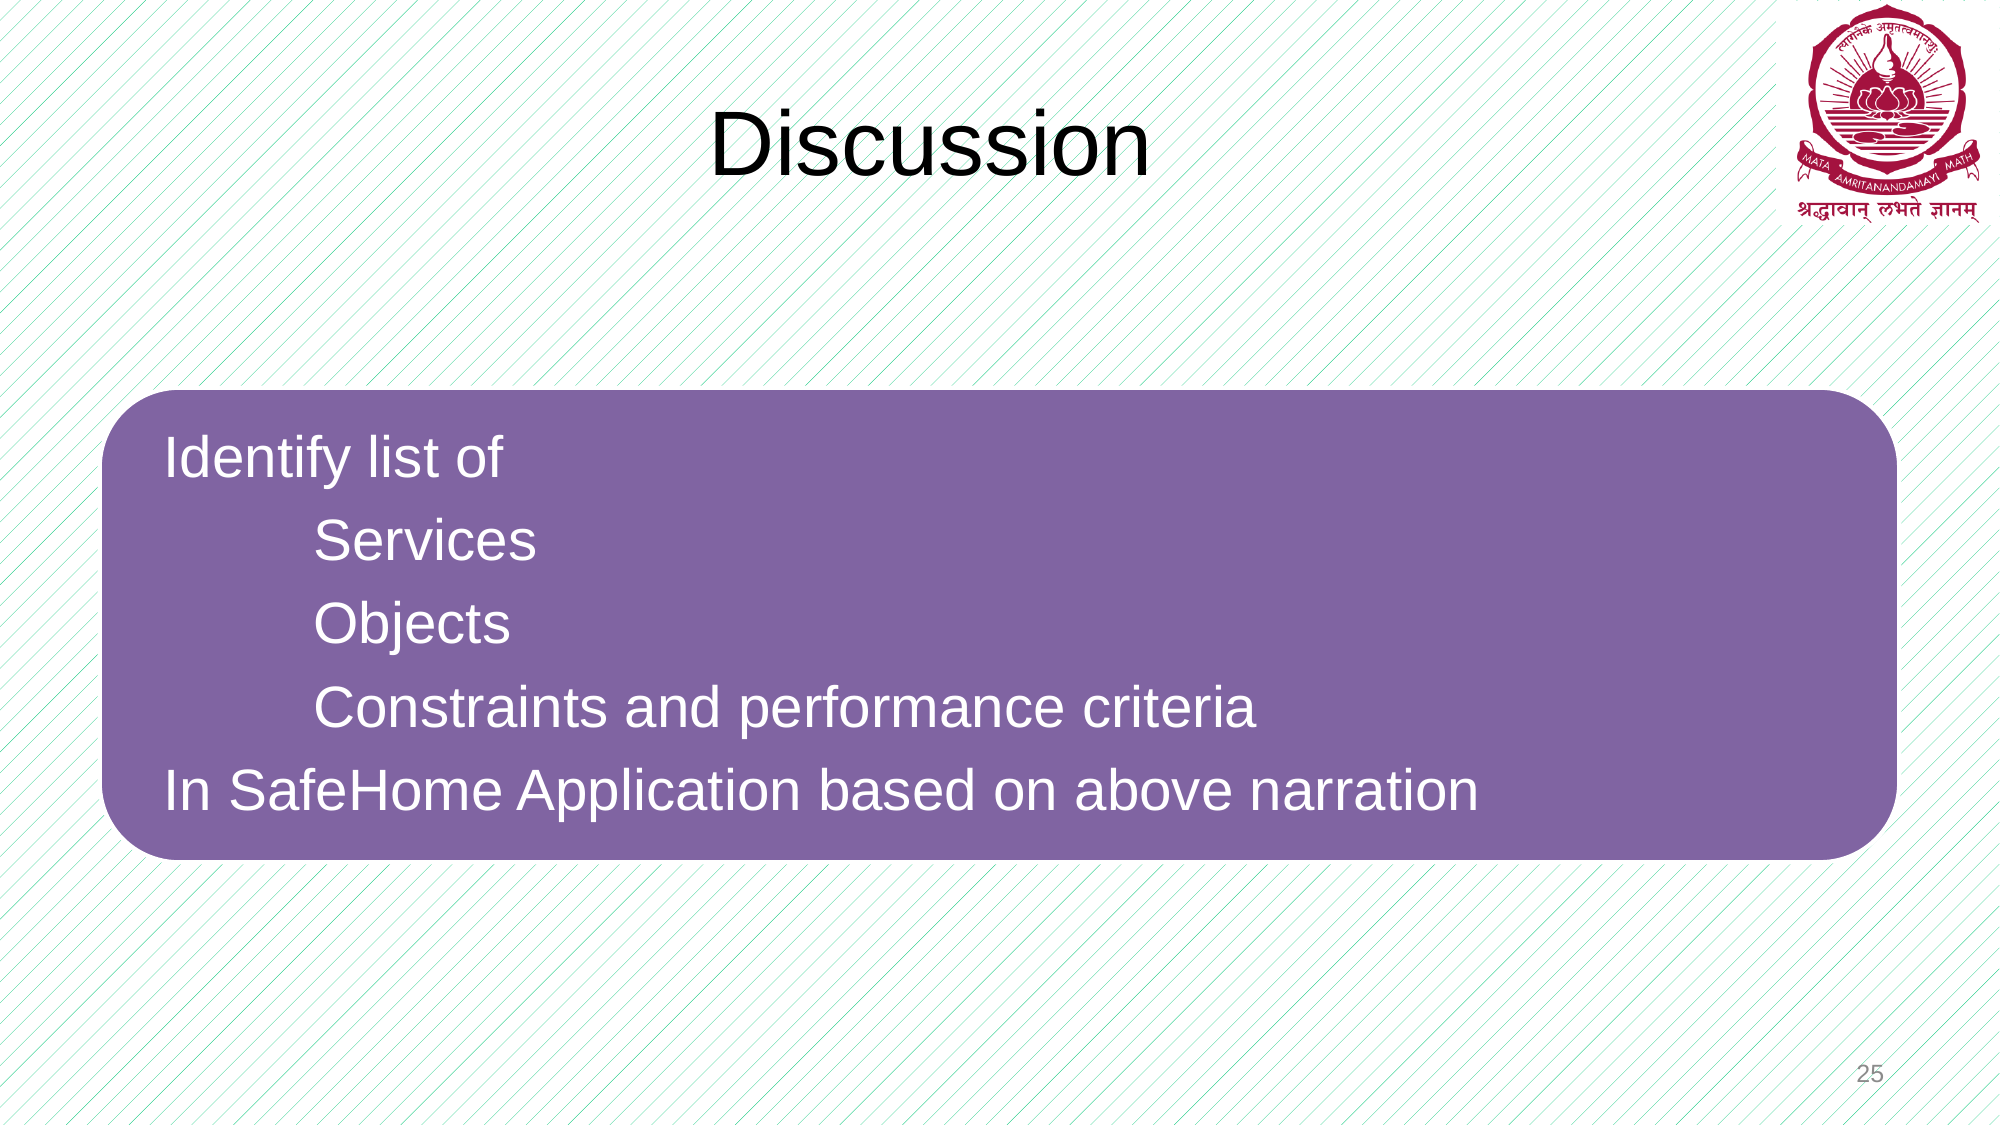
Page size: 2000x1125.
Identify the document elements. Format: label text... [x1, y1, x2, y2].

footer [683, 1042, 1317, 1103]
slide_number 25 [1432, 1042, 1900, 1103]
picture [1776, 1, 2000, 225]
title Discussion [99, 45, 1763, 233]
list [99, 387, 1900, 863]
